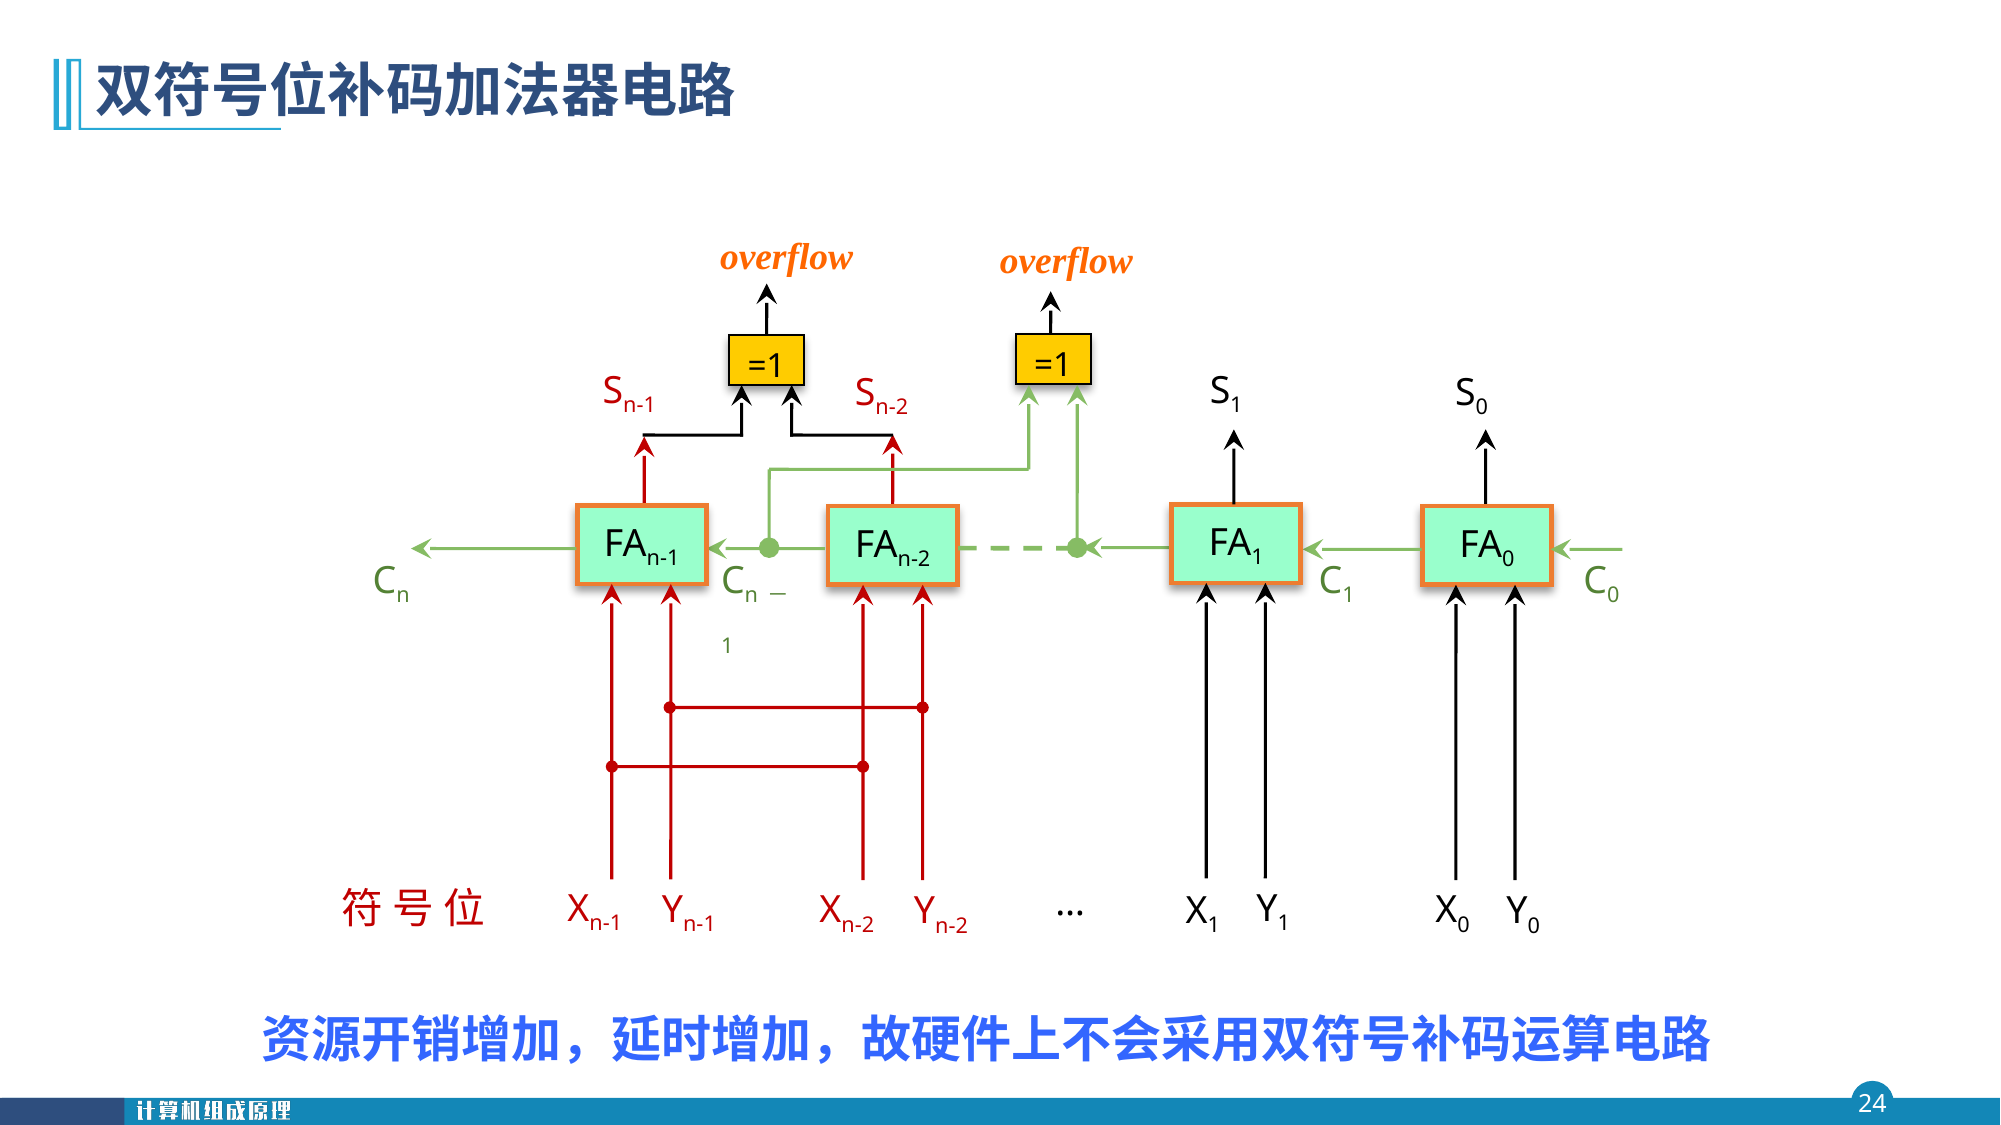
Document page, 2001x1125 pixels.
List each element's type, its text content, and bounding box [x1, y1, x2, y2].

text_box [957, 358, 1360, 939]
text_box 符 号 位 [326, 874, 540, 940]
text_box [804, 548, 1018, 940]
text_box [1302, 360, 1687, 940]
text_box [611, 707, 923, 767]
title 双符号位补码加法器电路 [80, 42, 1805, 144]
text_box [644, 224, 892, 436]
text_box 资源开销增加，延时增加，故硬件上不会采用双符号补码运算电路 [246, 999, 1763, 1125]
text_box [769, 228, 1167, 548]
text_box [358, 358, 825, 938]
